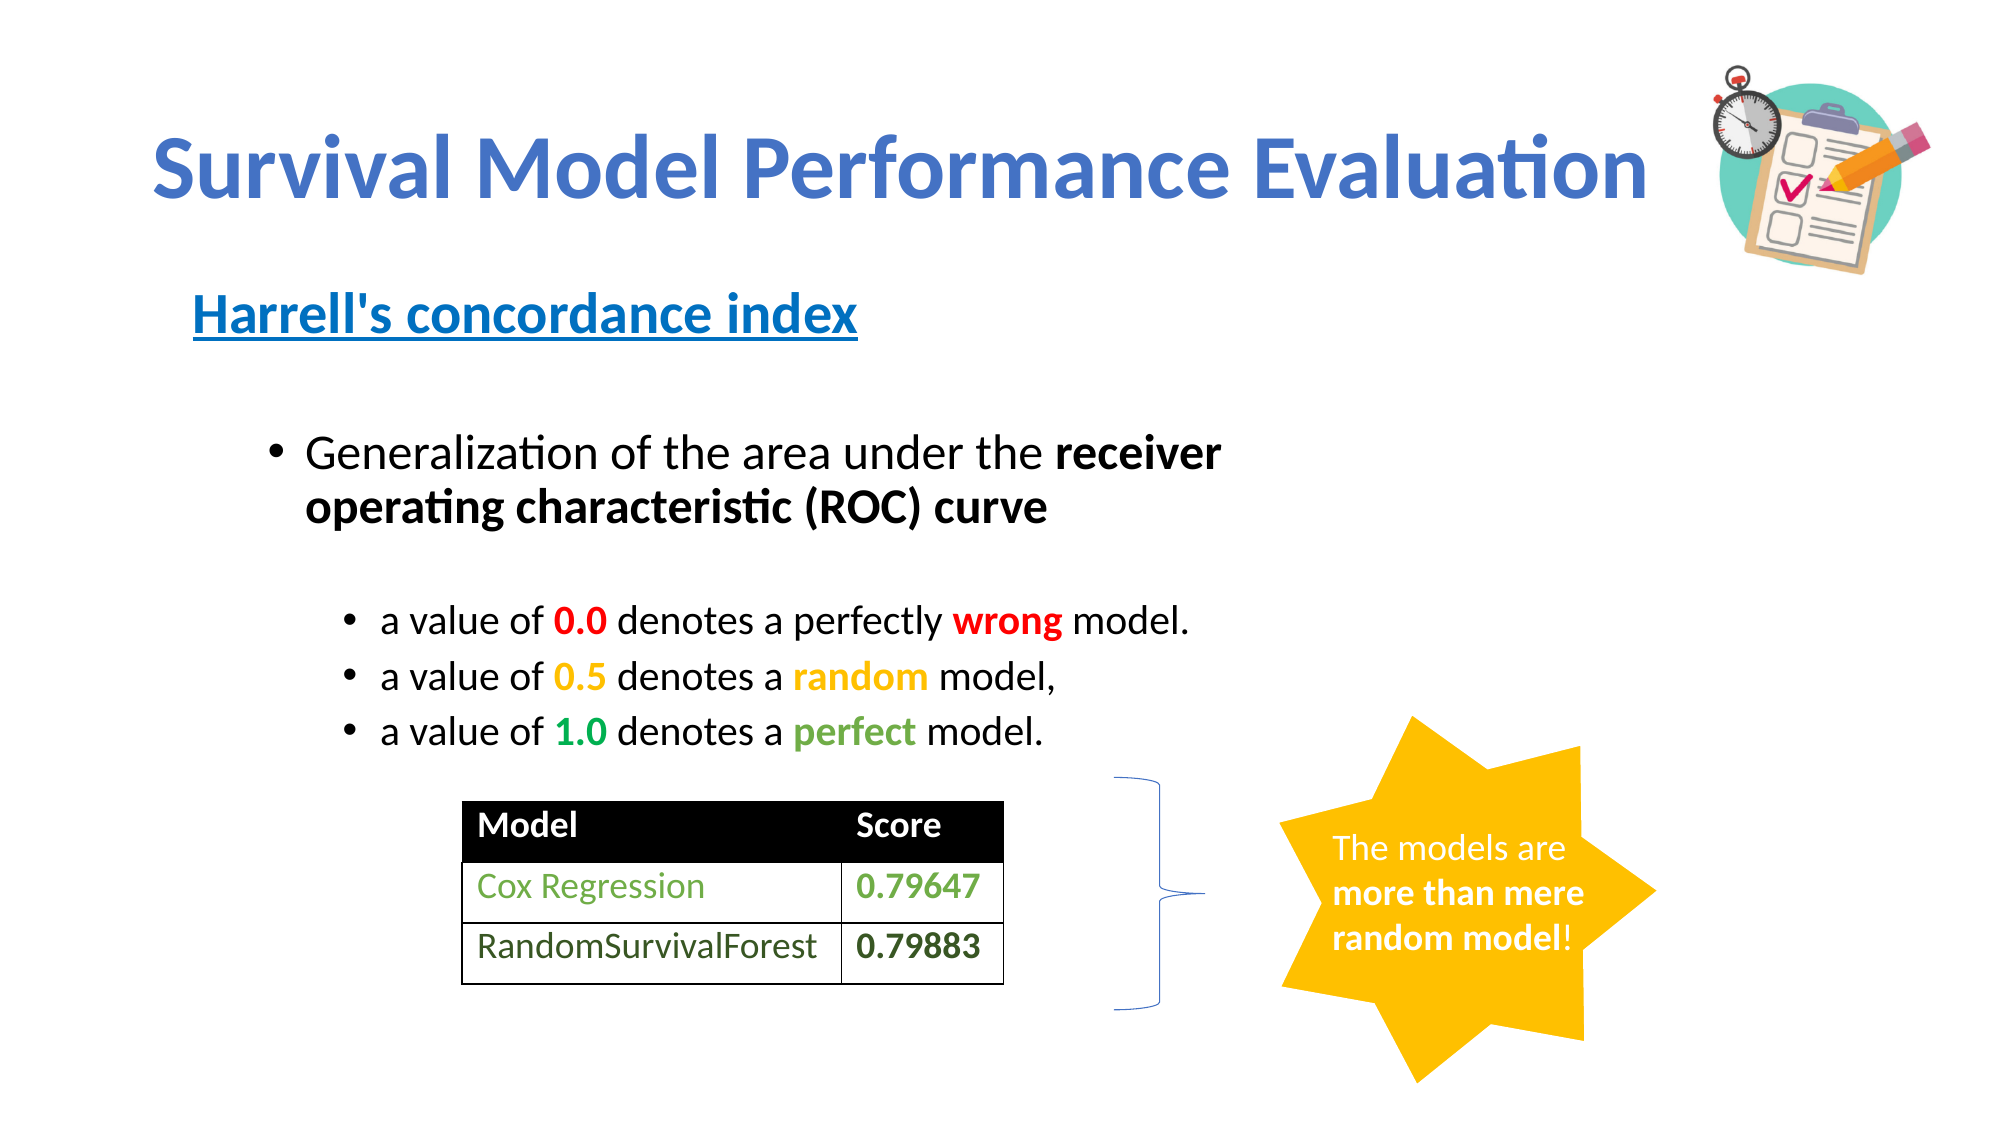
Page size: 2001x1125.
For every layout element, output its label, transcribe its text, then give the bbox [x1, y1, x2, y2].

text_box [1276, 712, 1584, 899]
text_box [1113, 776, 1206, 1011]
table_cell RandomSurvivalForest [463, 924, 841, 983]
picture [1649, 62, 1973, 278]
table_cell Cox Regression [463, 863, 841, 922]
title Survival Model Performance Evaluation [137, 59, 1863, 278]
text_box [1641, 876, 1661, 906]
list Harrell's concordance index Generalization of the area under the receiver operating characteristic (ROC) curve a value of 0.0 denotes a perfectly wrong model. a value of 0.5 denotes a random model, a value of 1.0 denotes a perfect model. [177, 275, 1319, 778]
table_header Score [841, 802, 1003, 862]
table_cell 0.79883 [842, 924, 1003, 983]
text_box [1278, 907, 1587, 1087]
text_box The models are more than mere random model! [1317, 815, 1641, 966]
table_cell 0.79647 [842, 863, 1003, 922]
table_header Model [463, 802, 841, 862]
